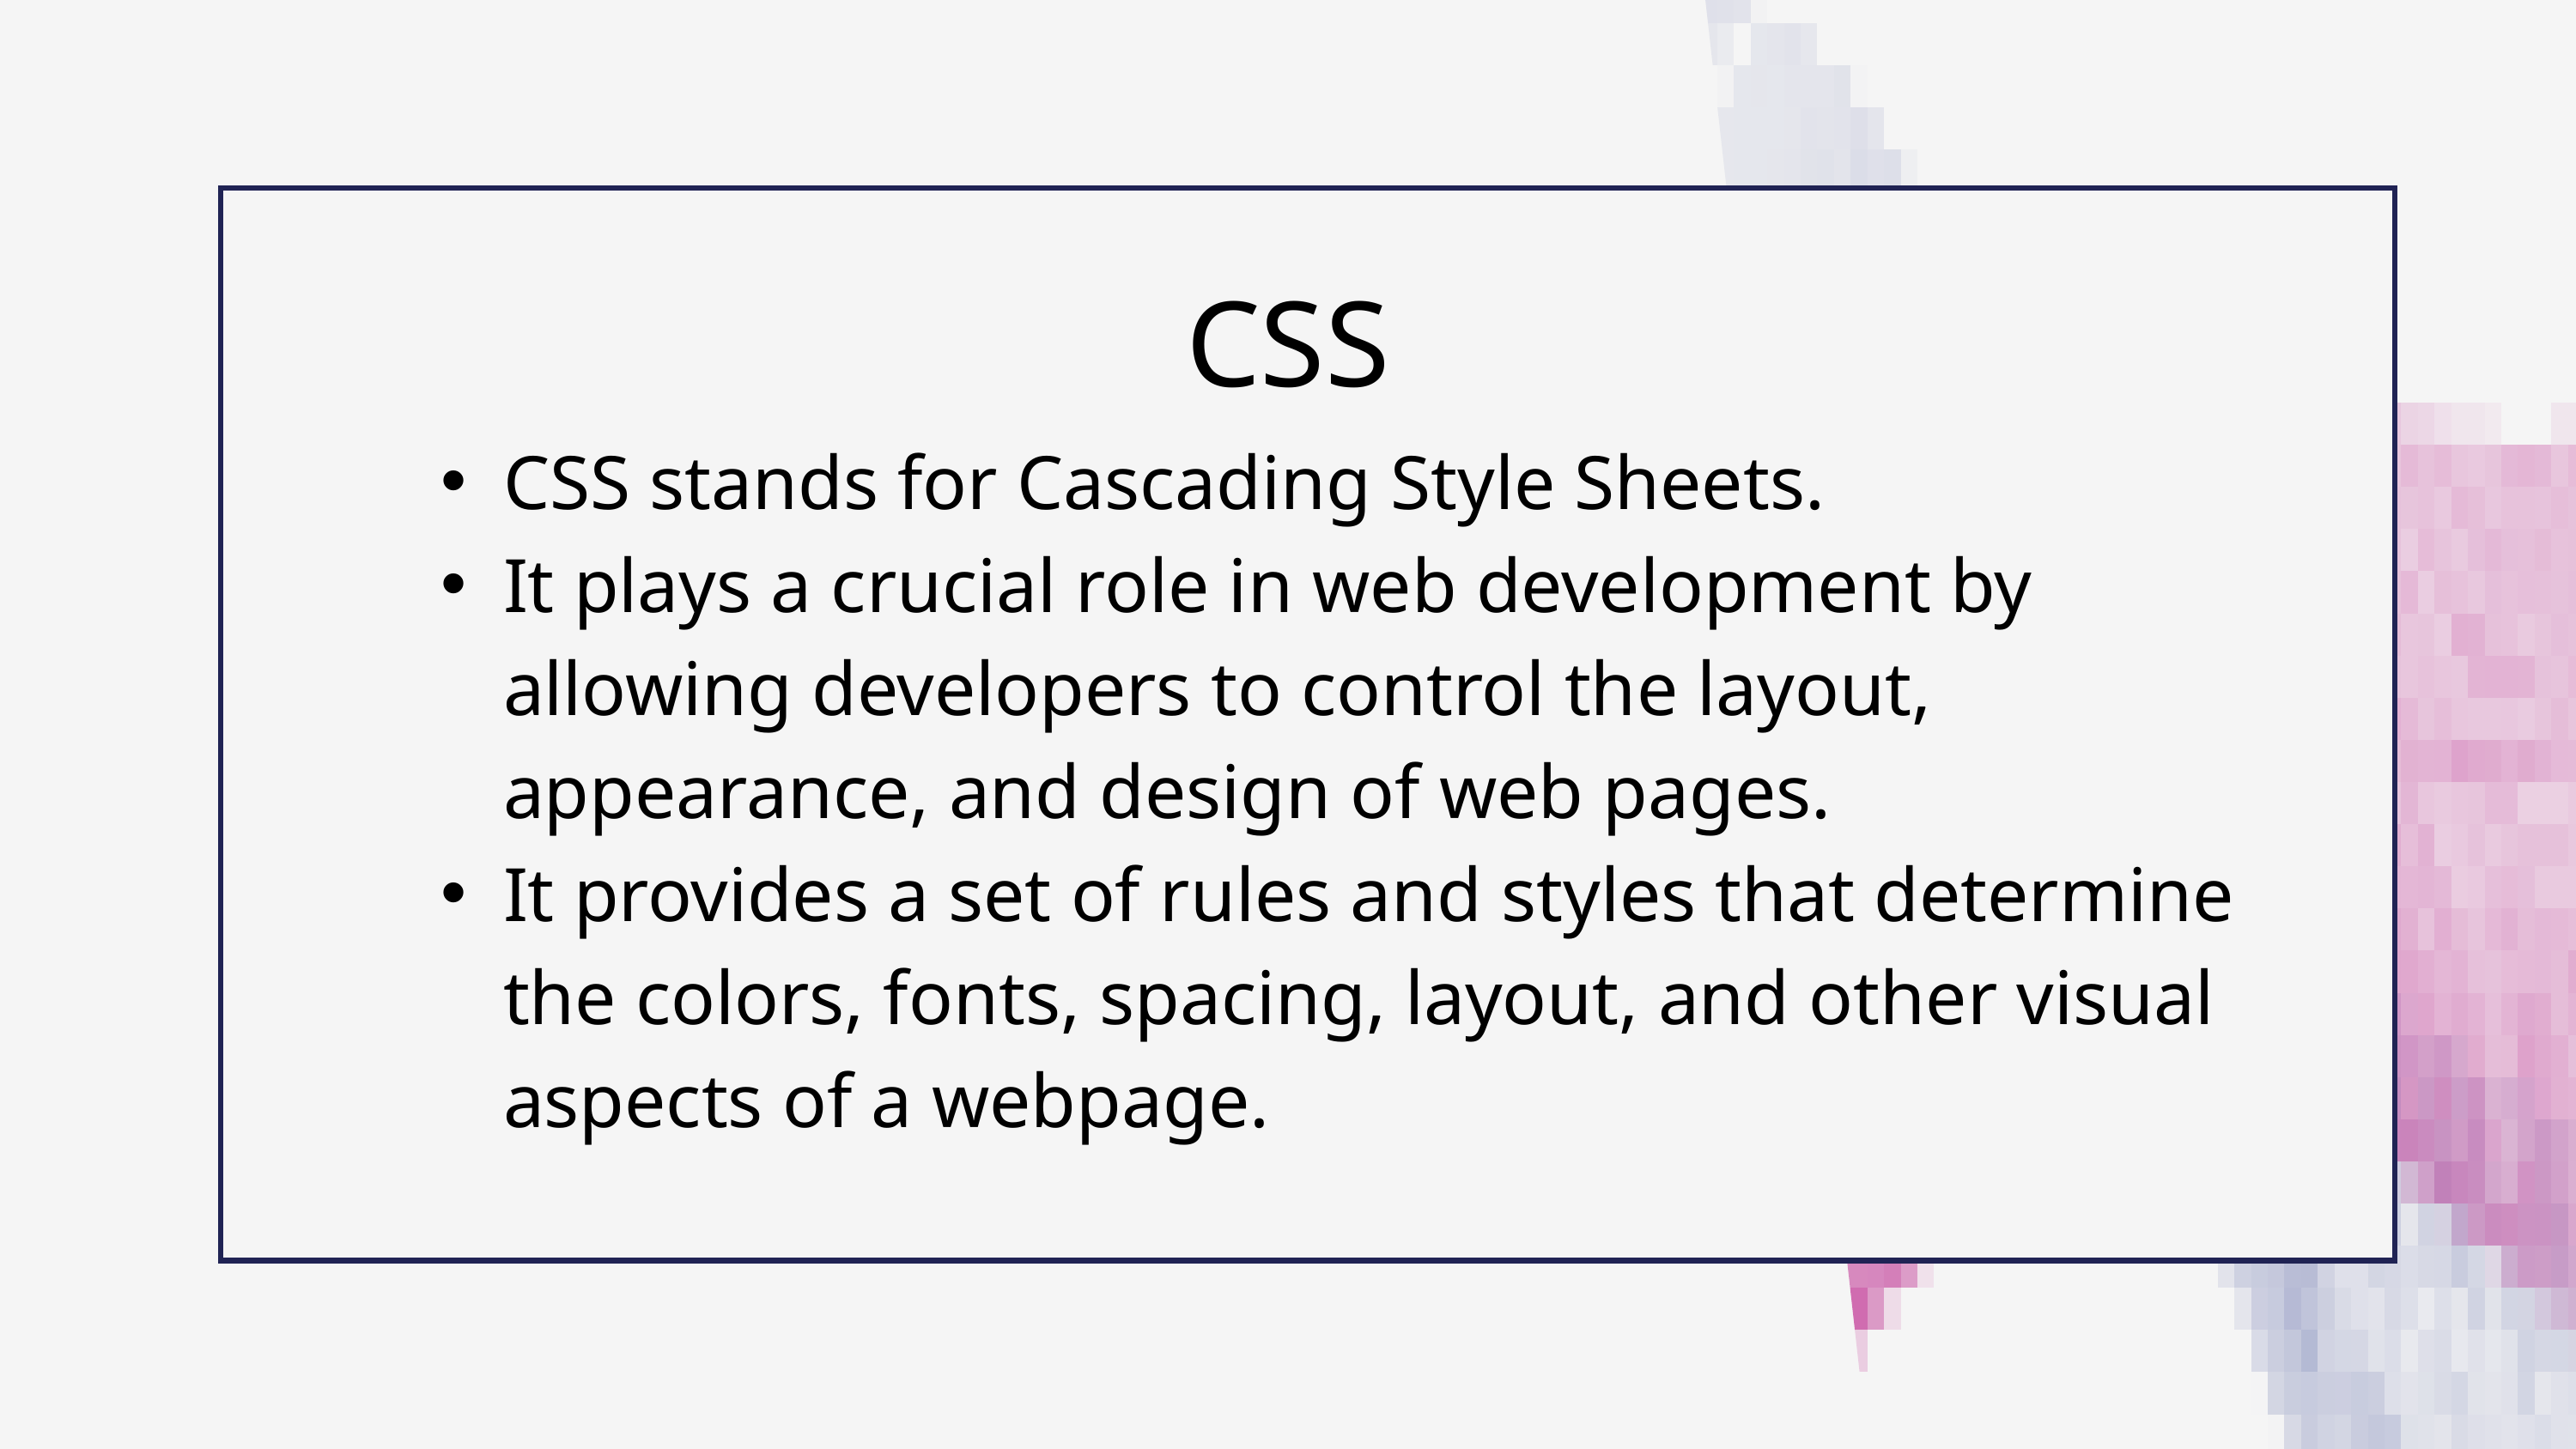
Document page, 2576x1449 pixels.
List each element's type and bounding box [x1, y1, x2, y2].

text_box [1705, 0, 2576, 1449]
text_box [220, 187, 2395, 1261]
